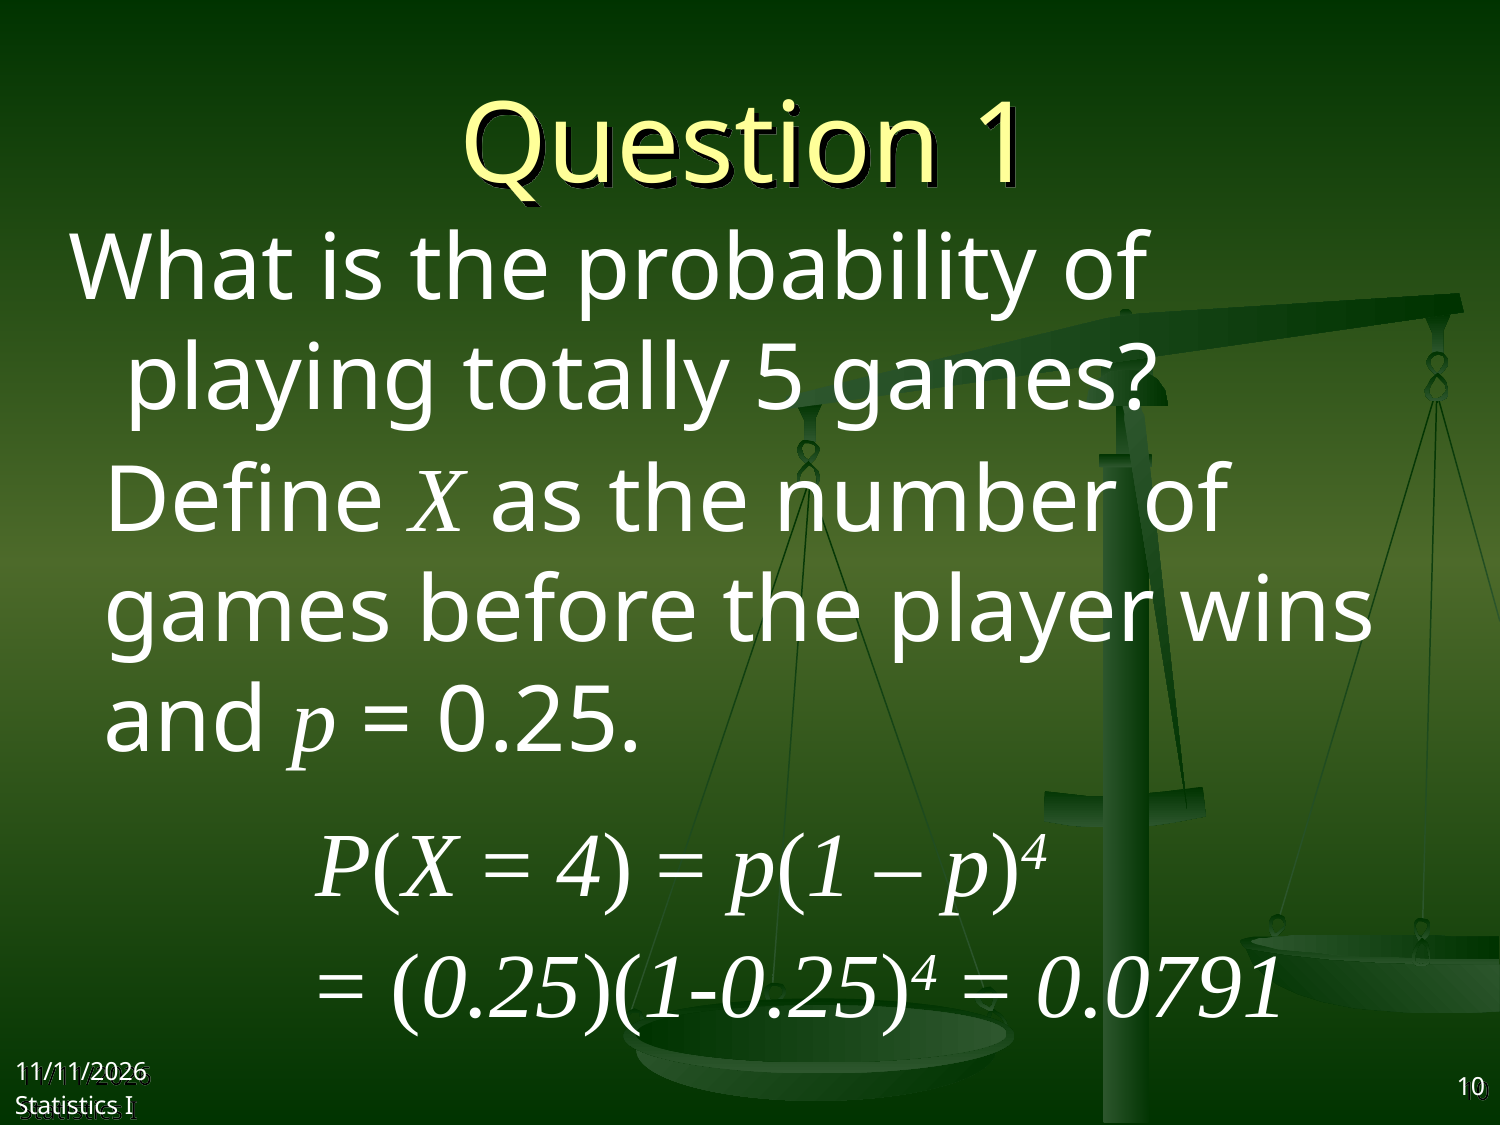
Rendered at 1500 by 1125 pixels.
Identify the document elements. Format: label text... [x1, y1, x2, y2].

list What is the probability of playing totally 5 games? [52, 199, 1483, 445]
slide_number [0, 1049, 351, 1125]
text_box Define X as the number of games before the player wins and p = 0.25. [88, 432, 1412, 764]
text_box P(X = 4) = p(1 – p)4 = (0.25)(1-0.25)4 = 0.0791 [301, 786, 1314, 1059]
slide_number 10 [1149, 1049, 1500, 1125]
title Question 1 [40, 43, 1454, 232]
